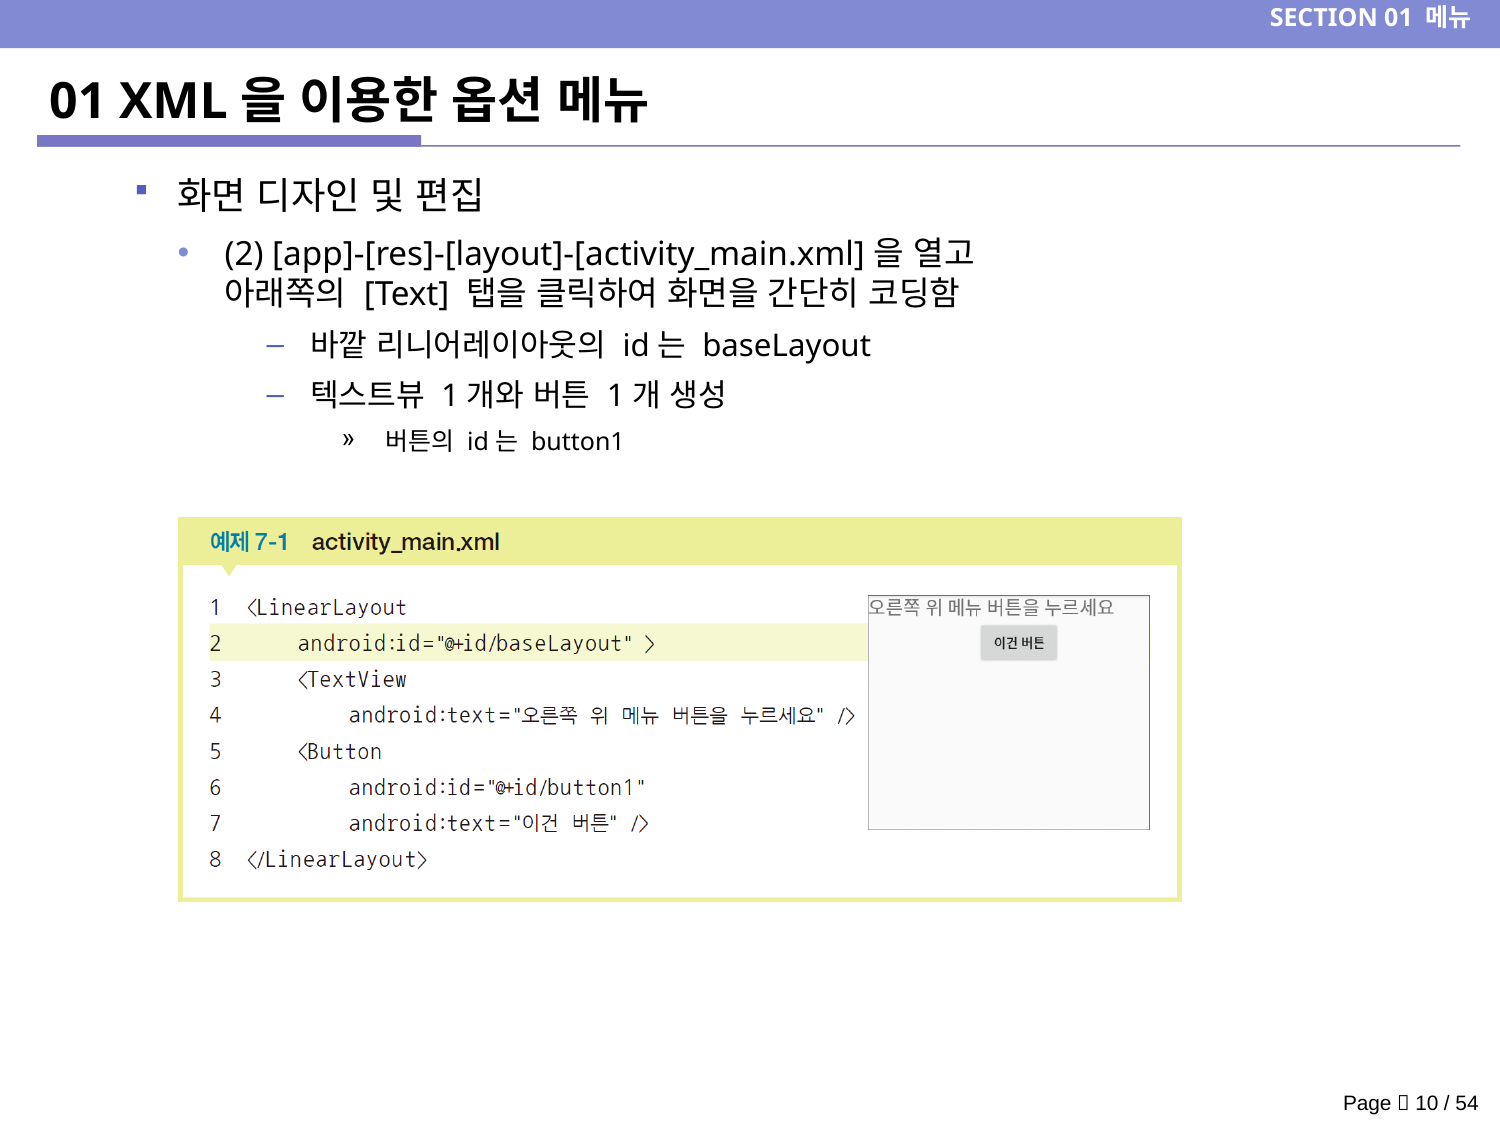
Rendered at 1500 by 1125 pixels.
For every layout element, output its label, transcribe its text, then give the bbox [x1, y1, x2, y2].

text_box SECTION 01 메뉴 [1255, 0, 1500, 39]
title 01 XML을 이용한 옵션 메뉴 [48, 67, 1448, 132]
list 화면 디자인 및 편집 (2) [app]-[res]-[layout]-[activity_main.xml]을 열고 아래쪽의 [Text] 탭을 클릭하여 화면을 간단히 코딩함 바깥 리니어레이아웃의 id는 baseLayout 텍스트뷰 1개와 버튼 1개 생성 버튼의 id는 button1 [104, 171, 1382, 880]
picture [178, 517, 1186, 905]
